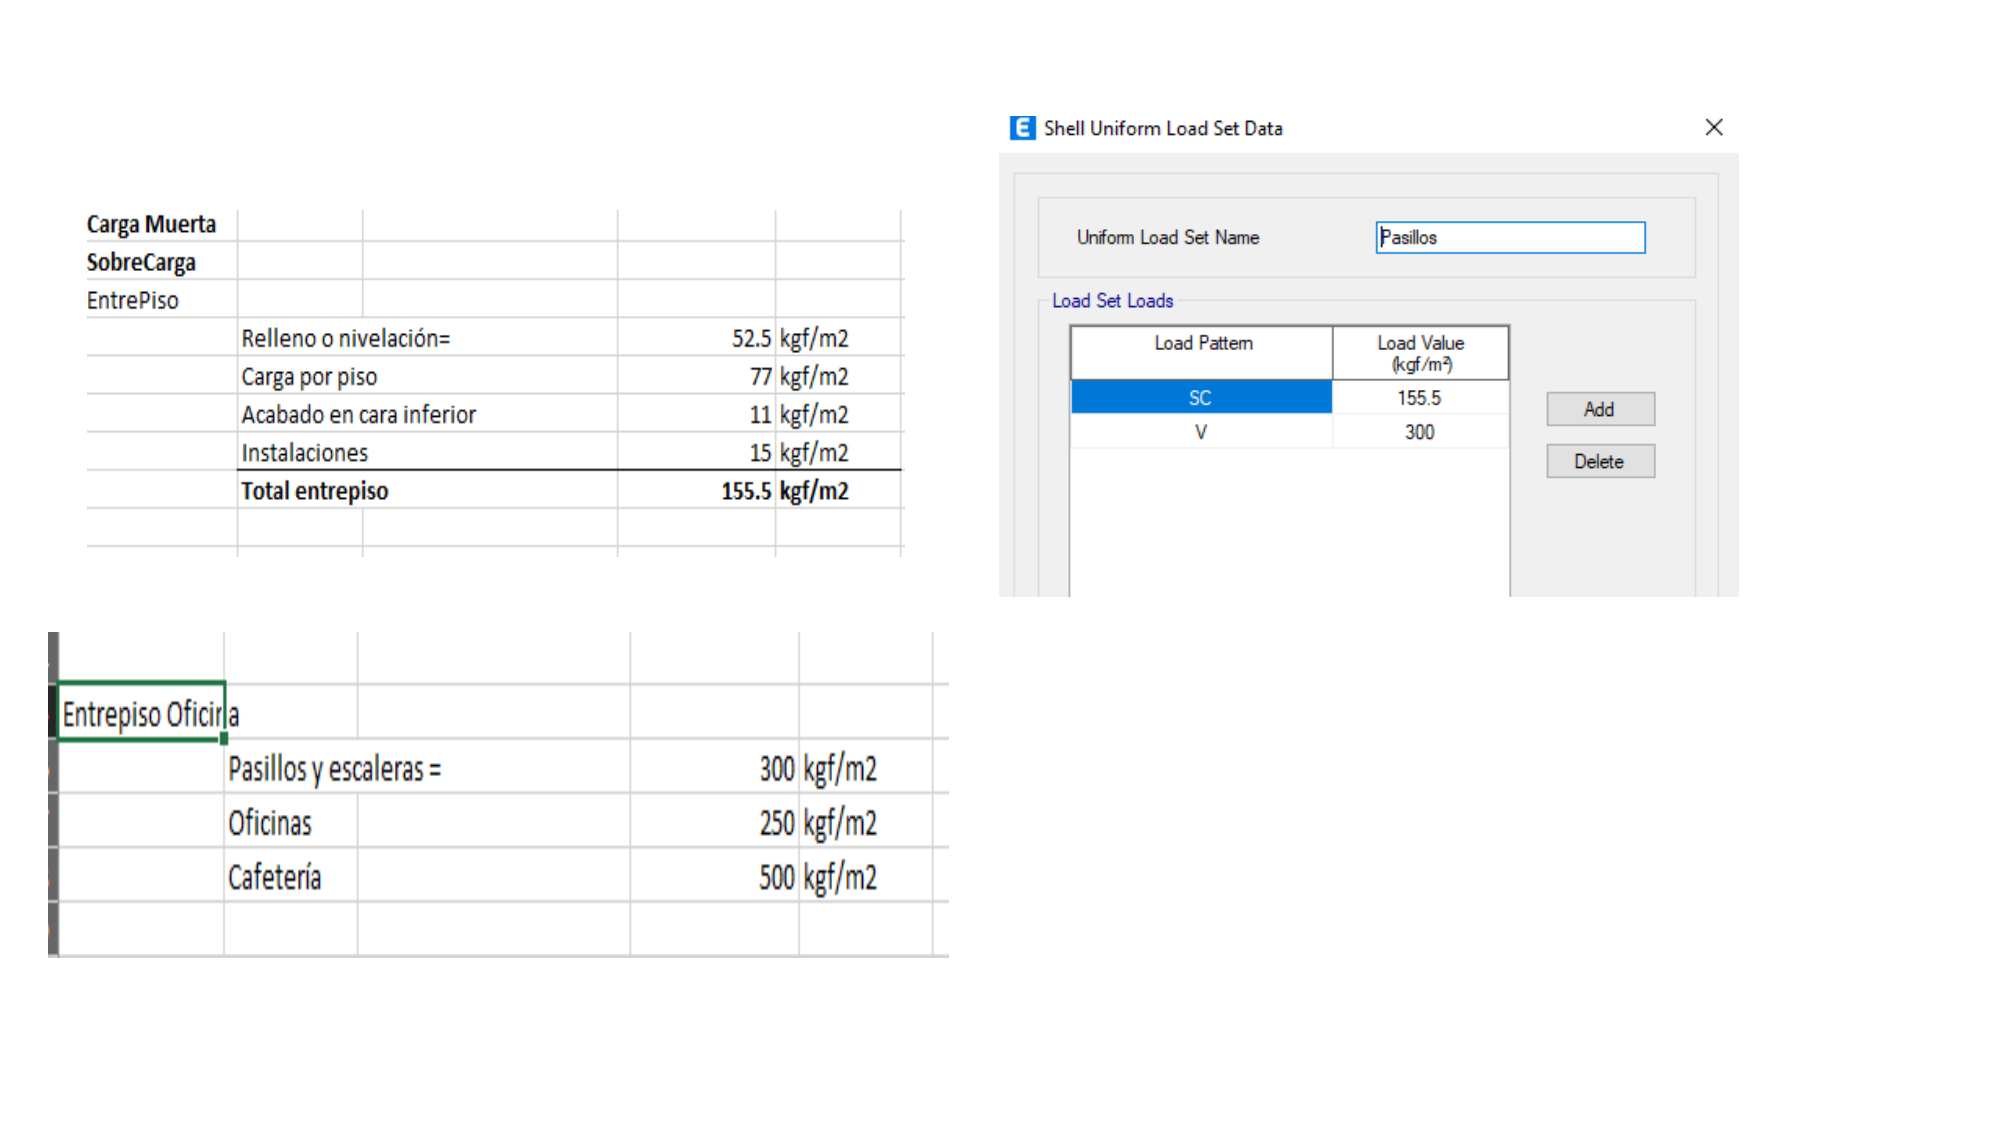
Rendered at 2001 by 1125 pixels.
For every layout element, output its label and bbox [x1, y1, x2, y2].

picture [87, 210, 905, 557]
picture [48, 632, 949, 958]
picture [999, 116, 1739, 597]
